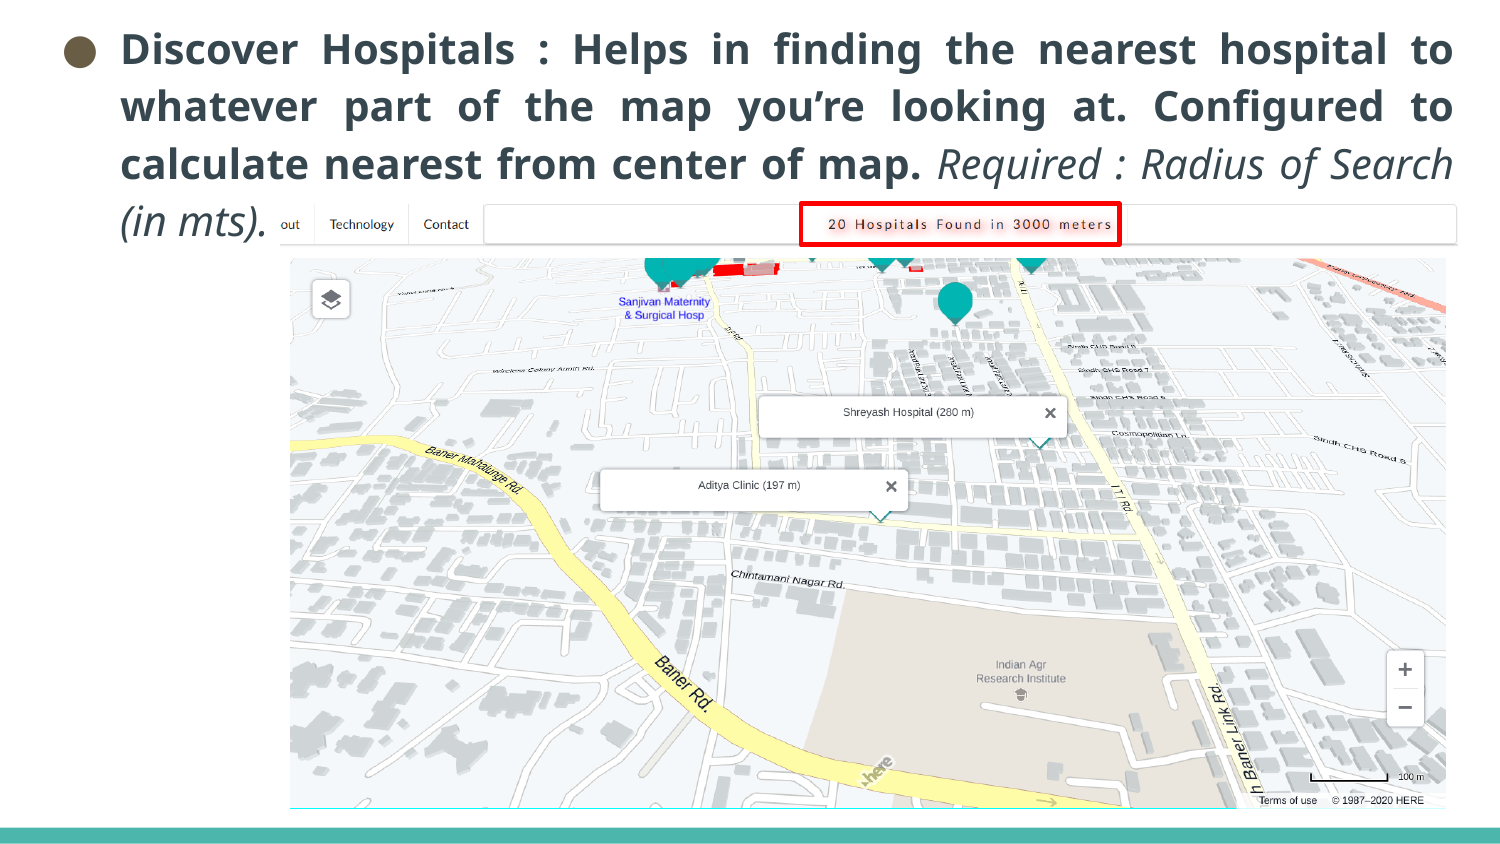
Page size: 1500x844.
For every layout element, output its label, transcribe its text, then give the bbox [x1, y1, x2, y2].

list Discover Hospitals : Helps in finding the nearest hospital to whatever part of the map you’re looking at. Configured to calculate nearest from center of map. Required : Radius of Search (in mts). [30, 0, 1470, 590]
picture [280, 204, 1458, 812]
